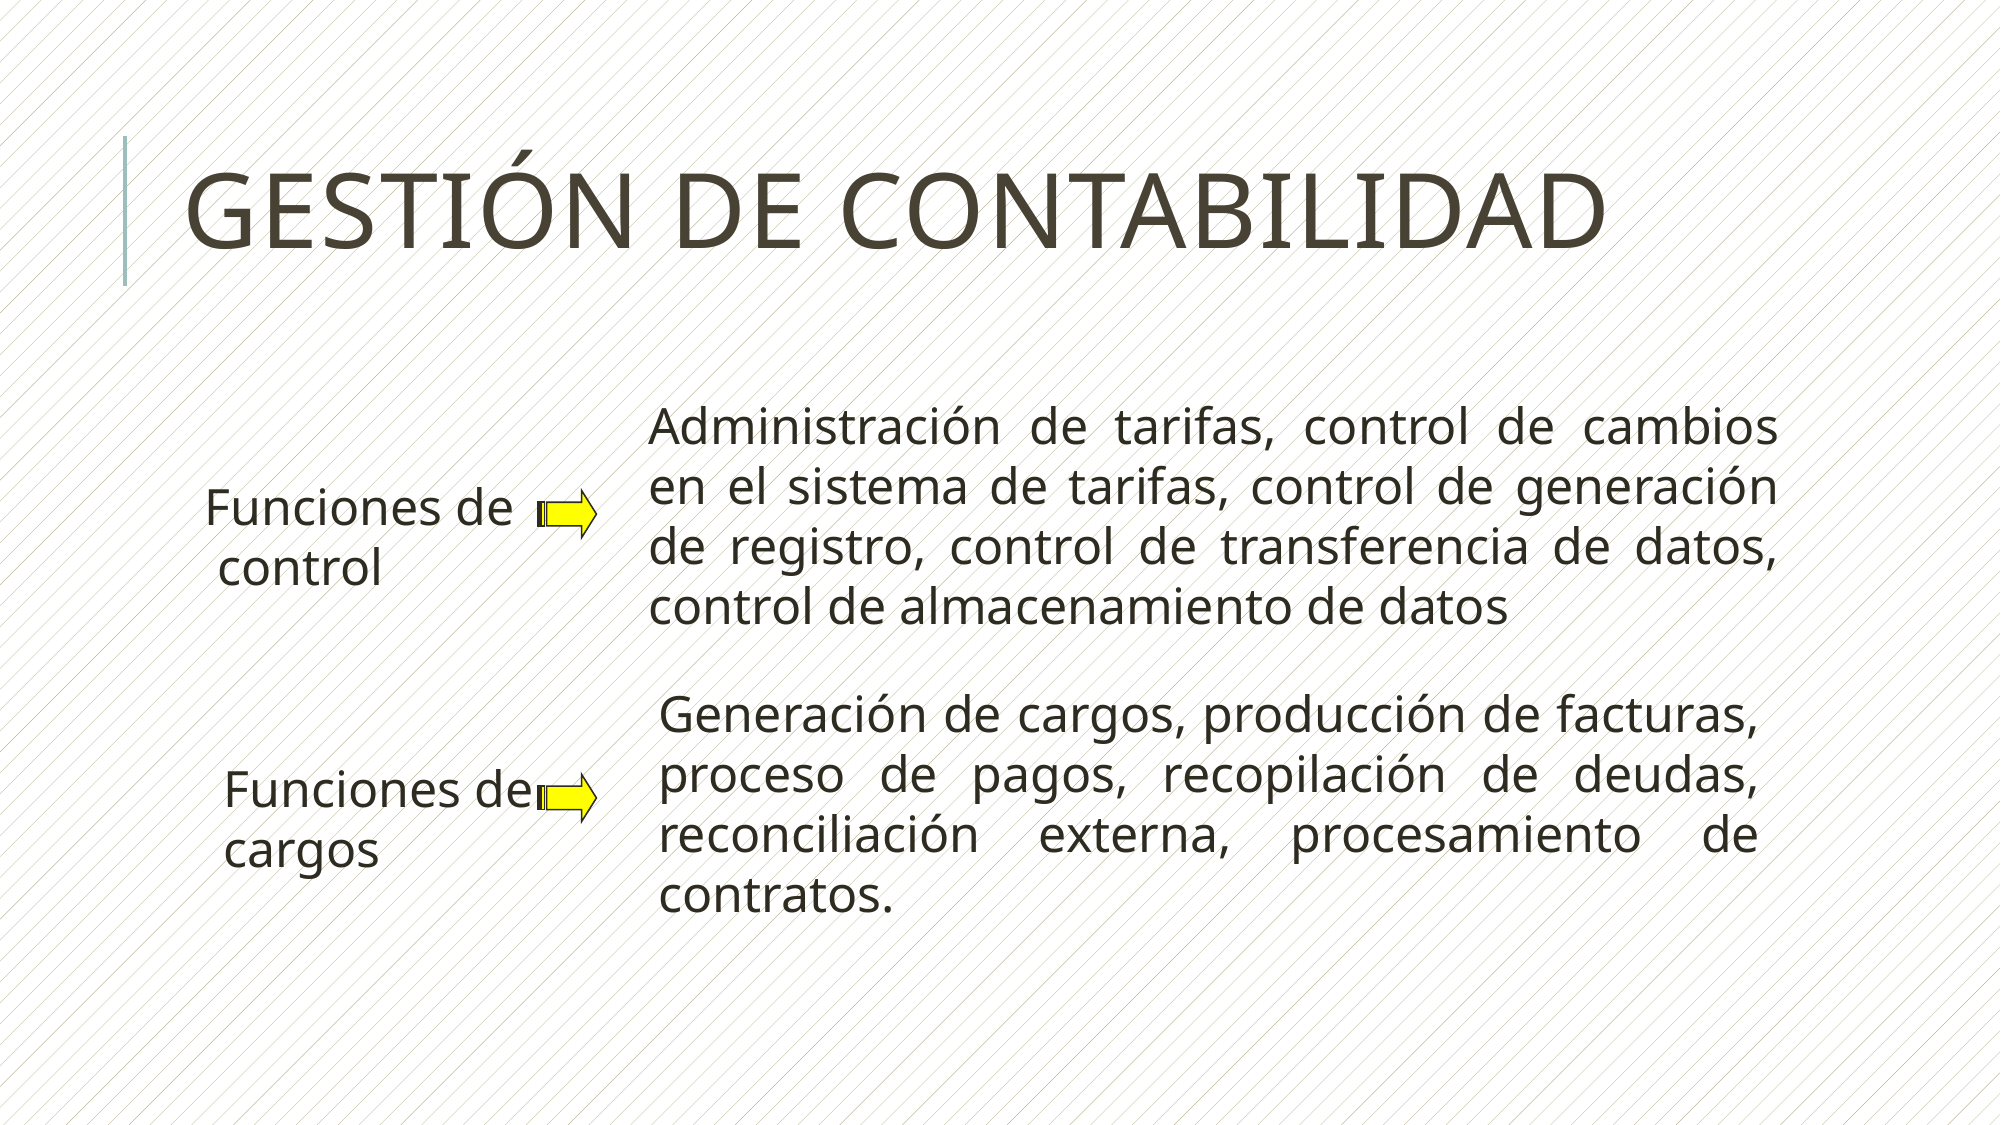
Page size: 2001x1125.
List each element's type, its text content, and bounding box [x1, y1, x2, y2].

title Gestión de contabilidad [168, 96, 1763, 342]
text_box [546, 774, 597, 822]
text_box [541, 786, 545, 810]
text_box Funciones de cargos [208, 750, 562, 886]
text_box Funciones de control [189, 468, 530, 603]
text_box Generación de cargos, producción de facturas, proceso de pagos, recopilación de deudas, reconciliación externa, procesamiento de contratos. [643, 675, 1776, 930]
text_box [541, 502, 545, 526]
text_box [546, 490, 597, 538]
text_box Administración de tarifas, control de cambios en el sistema de tarifas, control de generación de registro, control de transferencia de datos, control de almacenamiento de datos [633, 387, 1795, 642]
